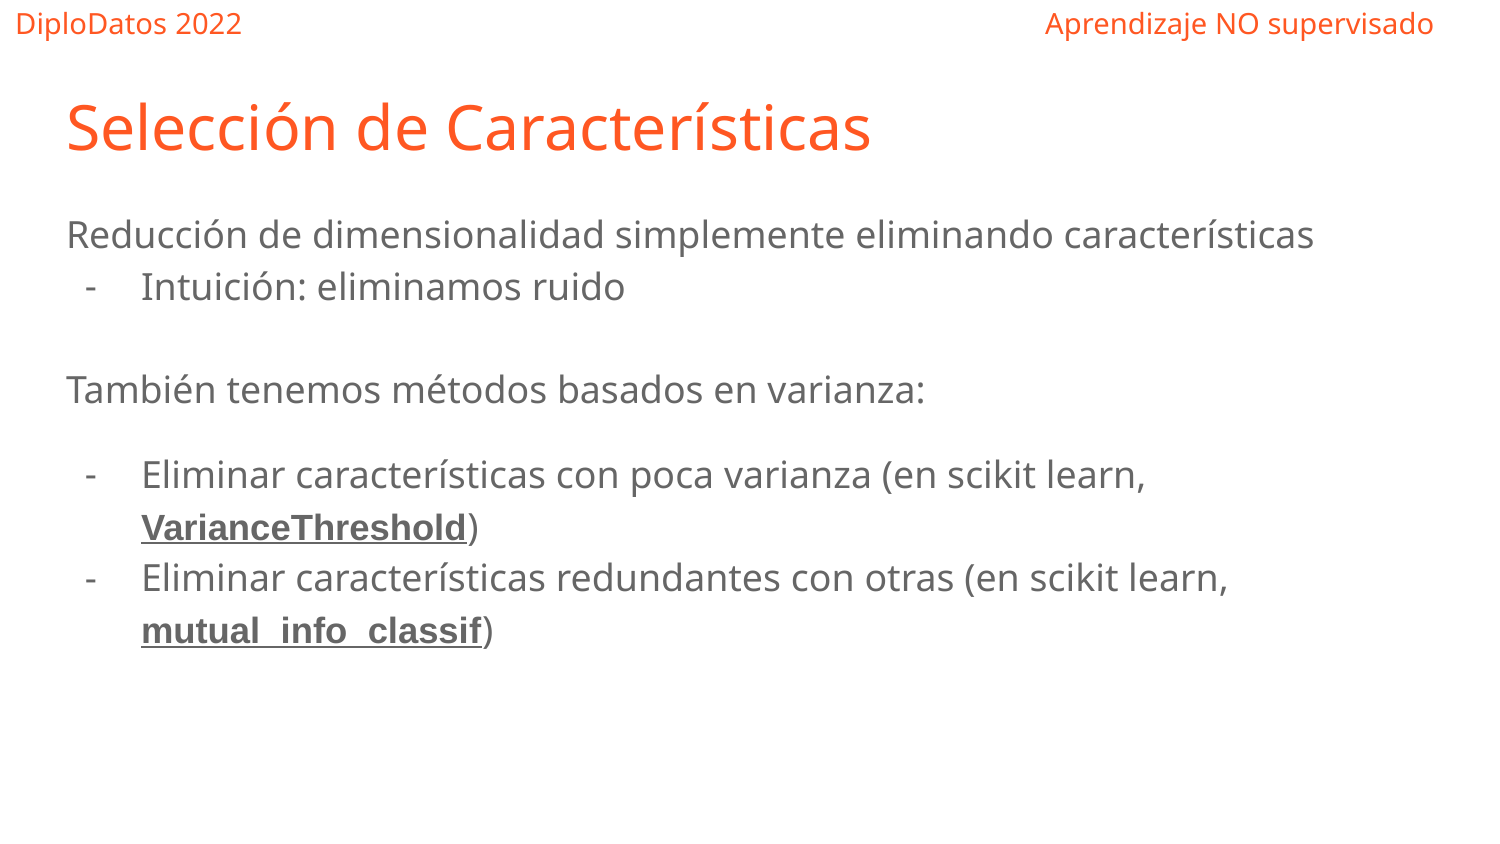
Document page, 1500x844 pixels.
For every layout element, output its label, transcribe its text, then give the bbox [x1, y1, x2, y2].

title Selección de Características [51, 72, 1449, 167]
list Reducción de dimensionalidad simplemente eliminando características Intuición: eliminamos ruido También tenemos métodos basados en varianza: Eliminar características con poca varianza (en scikit learn, VarianceThreshold) Eliminar características redundantes con otras (en scikit learn, mutual_info_classif) [51, 189, 1449, 750]
